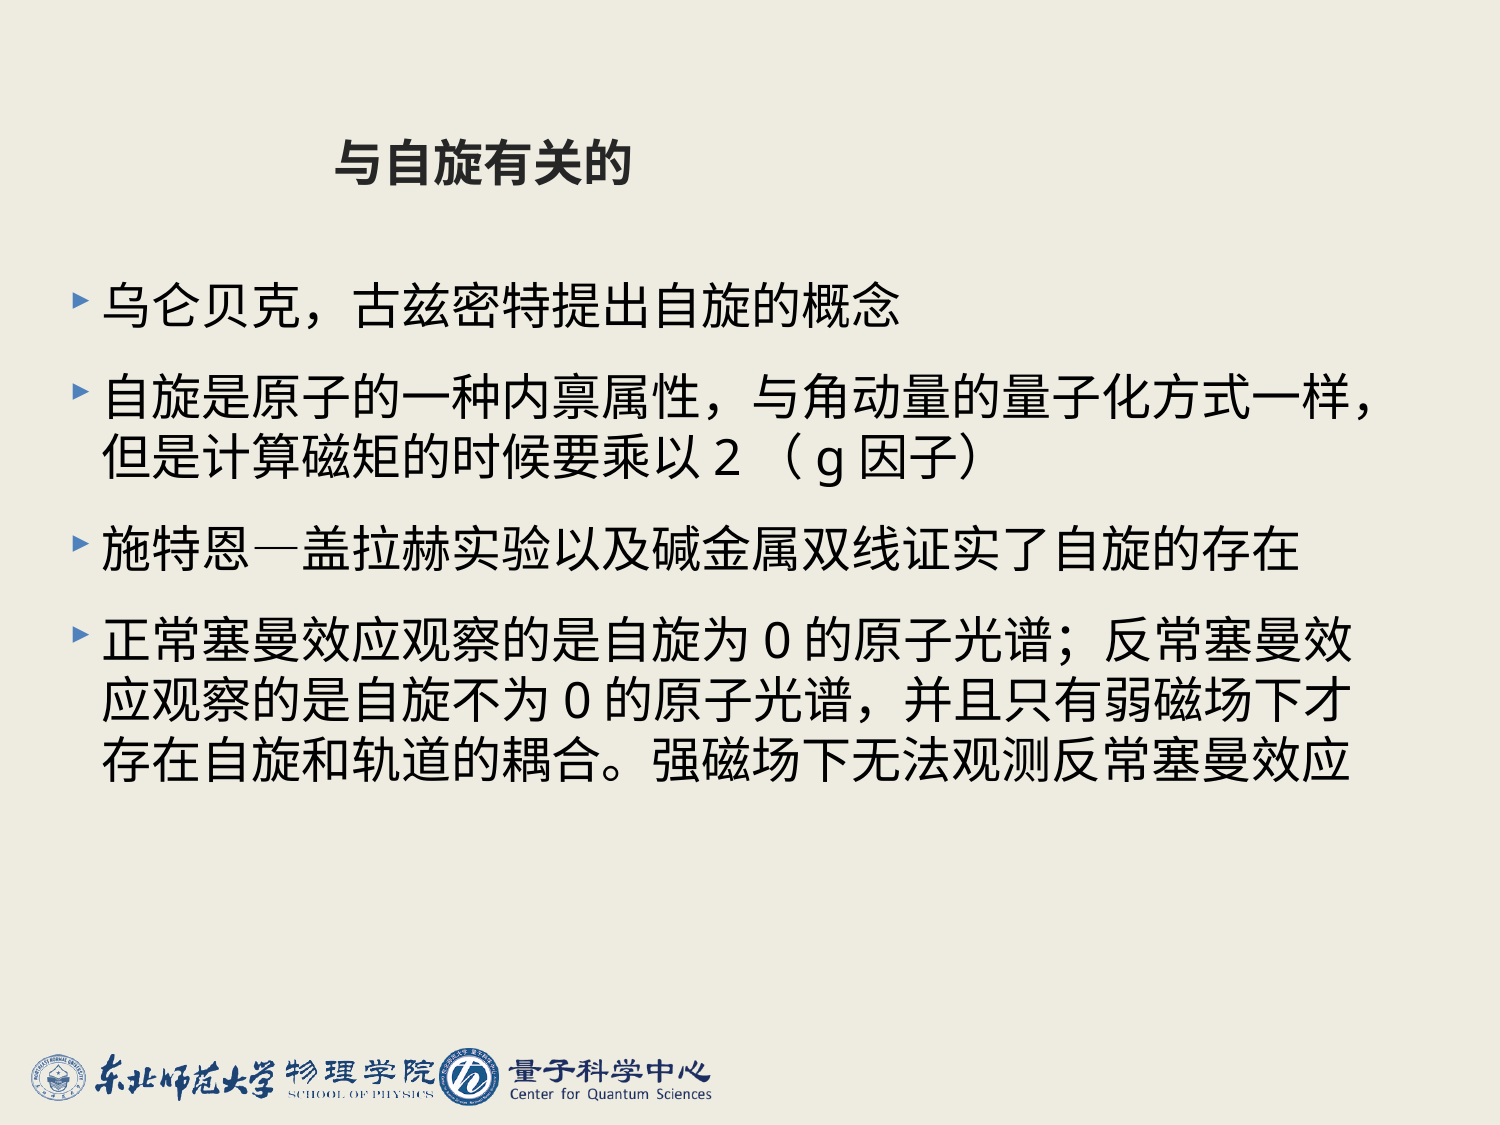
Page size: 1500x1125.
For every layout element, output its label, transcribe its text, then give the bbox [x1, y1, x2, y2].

list 乌仑贝克，古兹密特提出自旋的概念 自旋是原子的一种内禀属性，与角动量的量子化方式一样，但是计算磁矩的时候要乘以2（g因子） 施特恩—盖拉赫实验以及碱金属双线证实了自旋的存在 正常塞曼效应观察的是自旋为0的原子光谱；反常塞曼效应观察的是自旋不为0的原子光谱，并且只有弱磁场下才存在自旋和轨道的耦合。强磁场下无法观测反常塞曼效应 [41, 267, 1377, 1059]
title 与自旋有关的 [319, 102, 1400, 220]
picture [20, 1054, 719, 1108]
